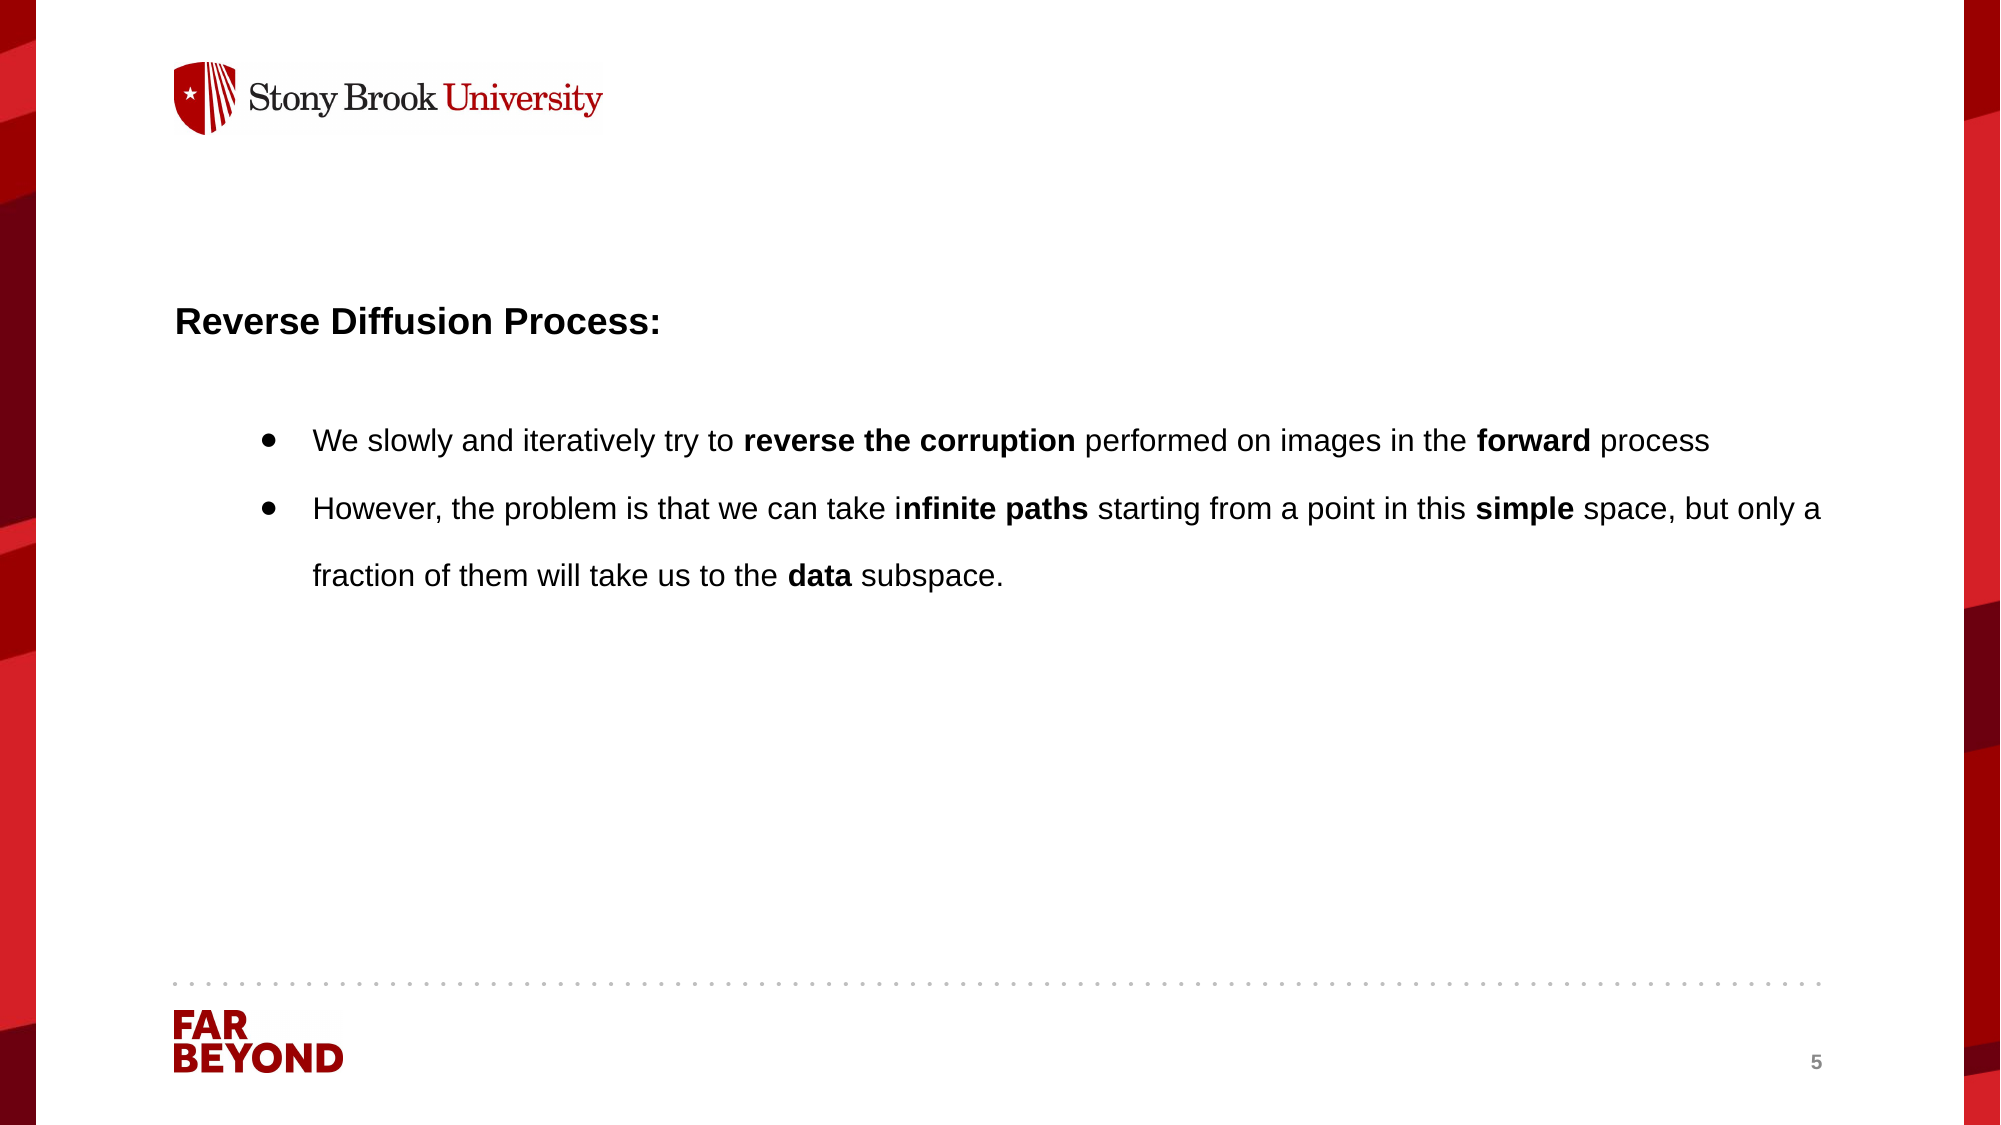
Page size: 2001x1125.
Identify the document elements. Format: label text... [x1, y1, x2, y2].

picture [1964, 0, 2000, 1125]
slide_number ‹#› [1387, 1031, 1838, 1092]
picture [174, 62, 603, 135]
picture [174, 1010, 343, 1073]
picture [0, 0, 36, 1125]
list Reverse Diffusion Process: We slowly and iteratively try to reverse the corruption performed on images in the forward process However, the problem is that we can take infinite paths starting from a point in this simple space, but only a fraction of them will take us to the data subspace. [174, 160, 1825, 967]
